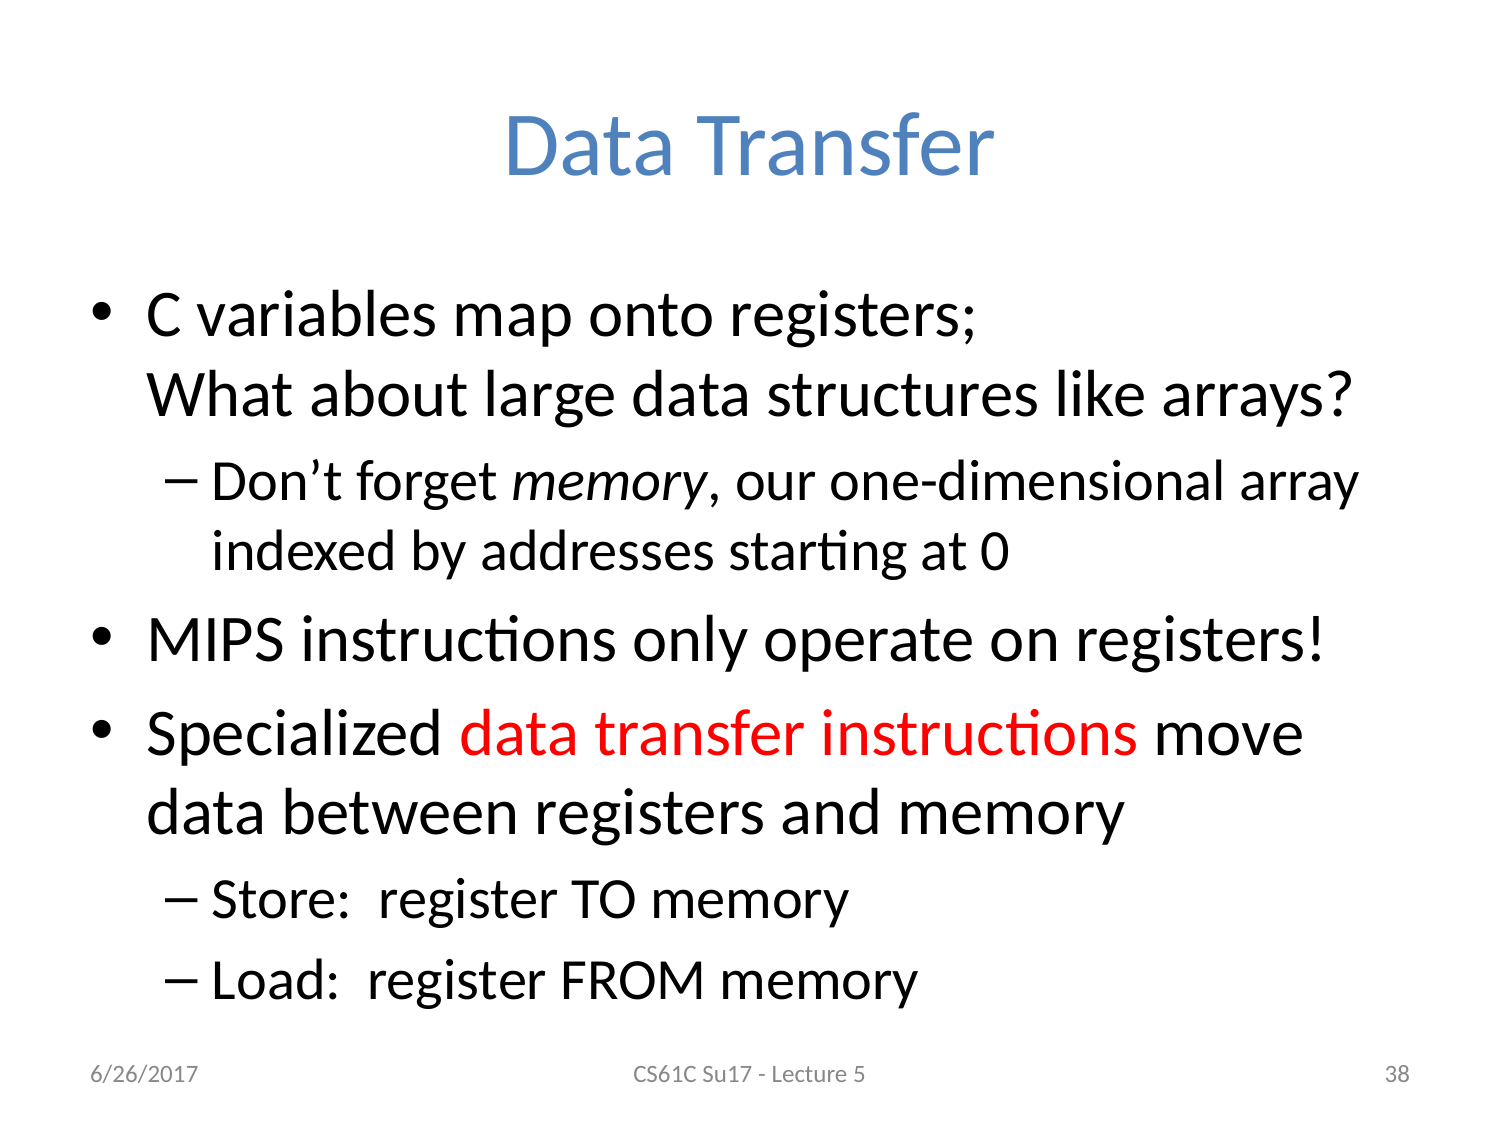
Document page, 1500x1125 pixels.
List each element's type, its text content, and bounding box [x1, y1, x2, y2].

footer CS61C Su17 - Lecture 5 [512, 1042, 988, 1103]
title Data Transfer [75, 45, 1425, 233]
list C variables map onto registers; What about large data structures like arrays? Don’t forget memory, our one-dimensional array indexed by addresses starting at 0 MIPS instructions only operate on registers! Specialized data transfer instructions move data between registers and memory Store: register TO memory Load: register FROM memory [75, 262, 1425, 1056]
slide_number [75, 1042, 425, 1103]
slide_number ‹#› [1074, 1042, 1425, 1103]
